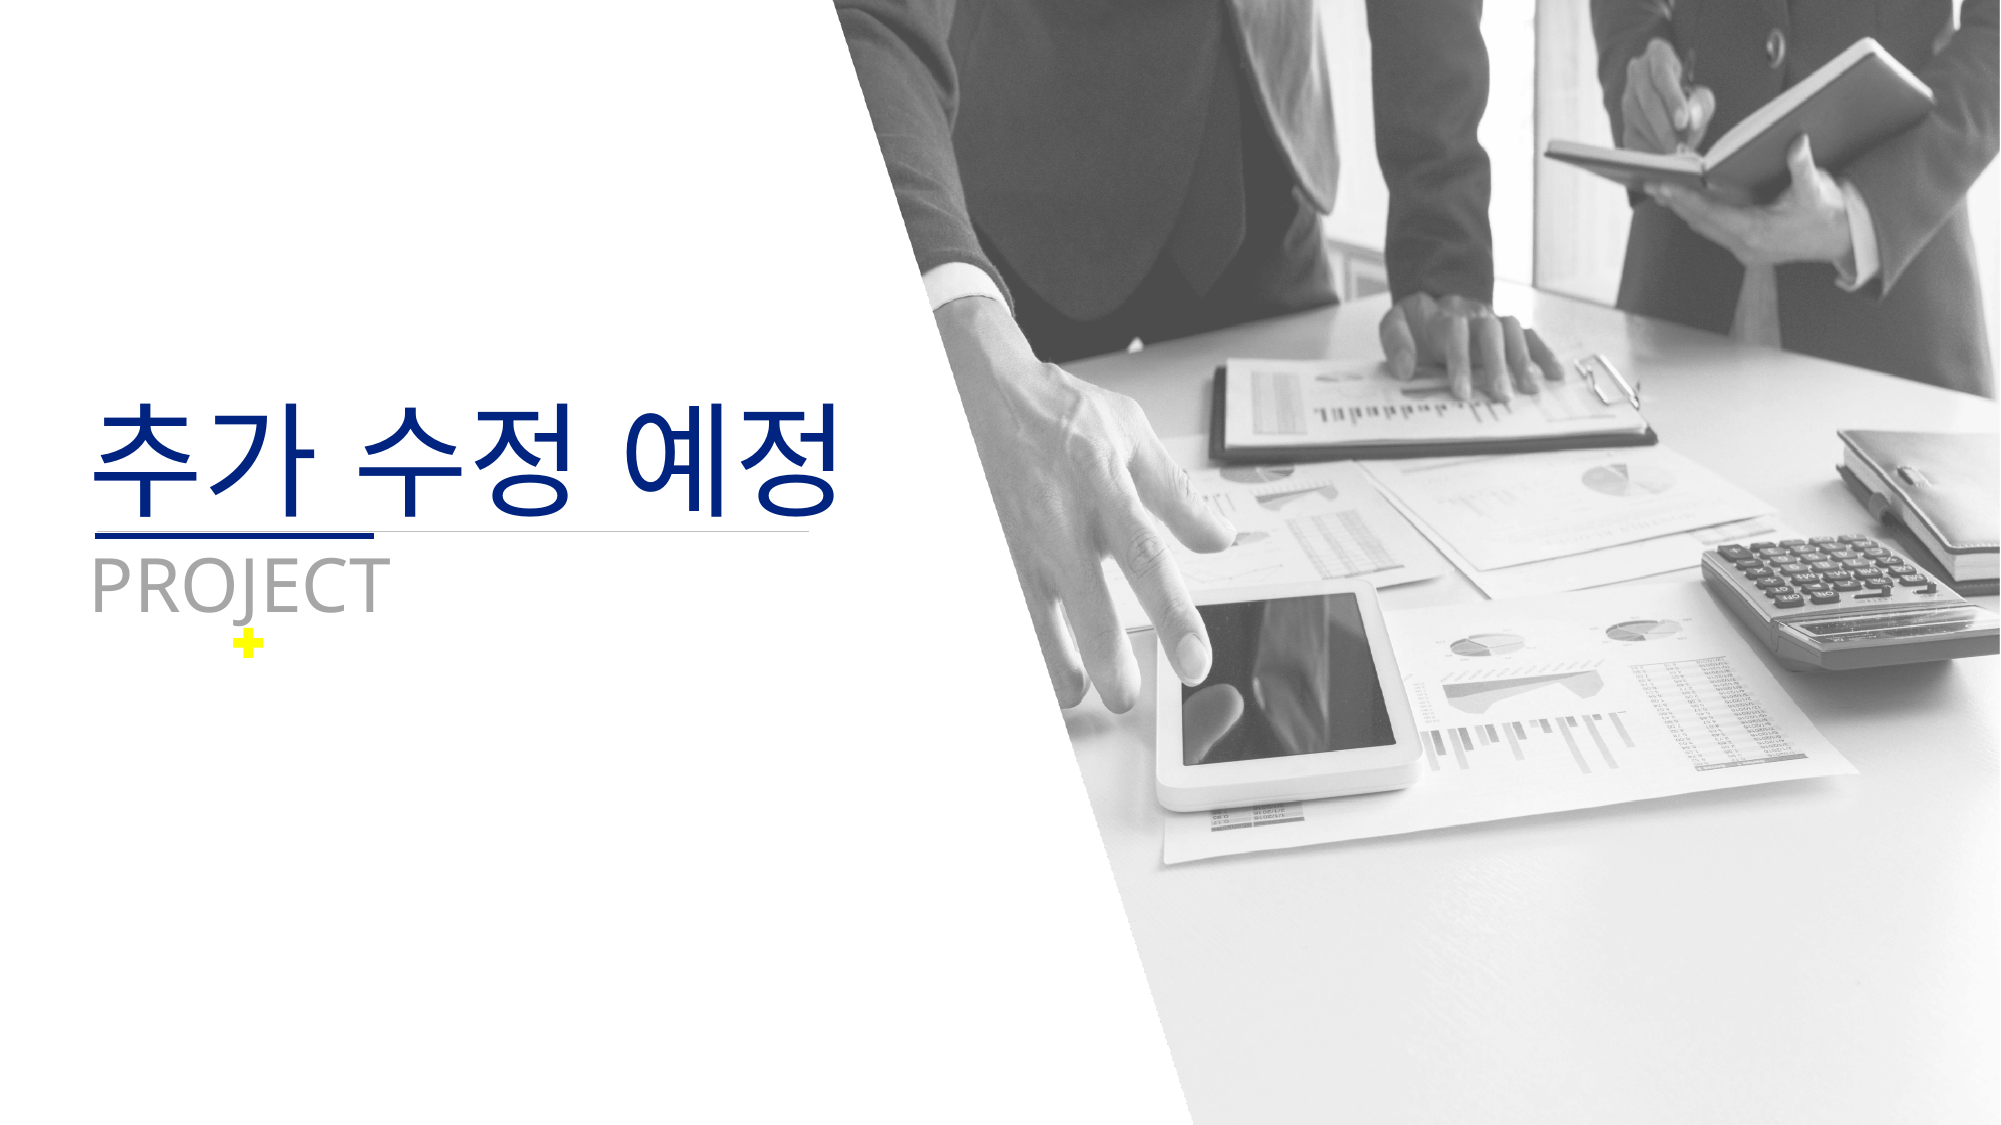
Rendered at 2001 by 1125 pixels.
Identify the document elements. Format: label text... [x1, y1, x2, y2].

picture [832, 0, 2000, 1125]
text_box 추가 수정 예정 PROJECT INTR [74, 403, 832, 691]
text_box [232, 627, 264, 659]
